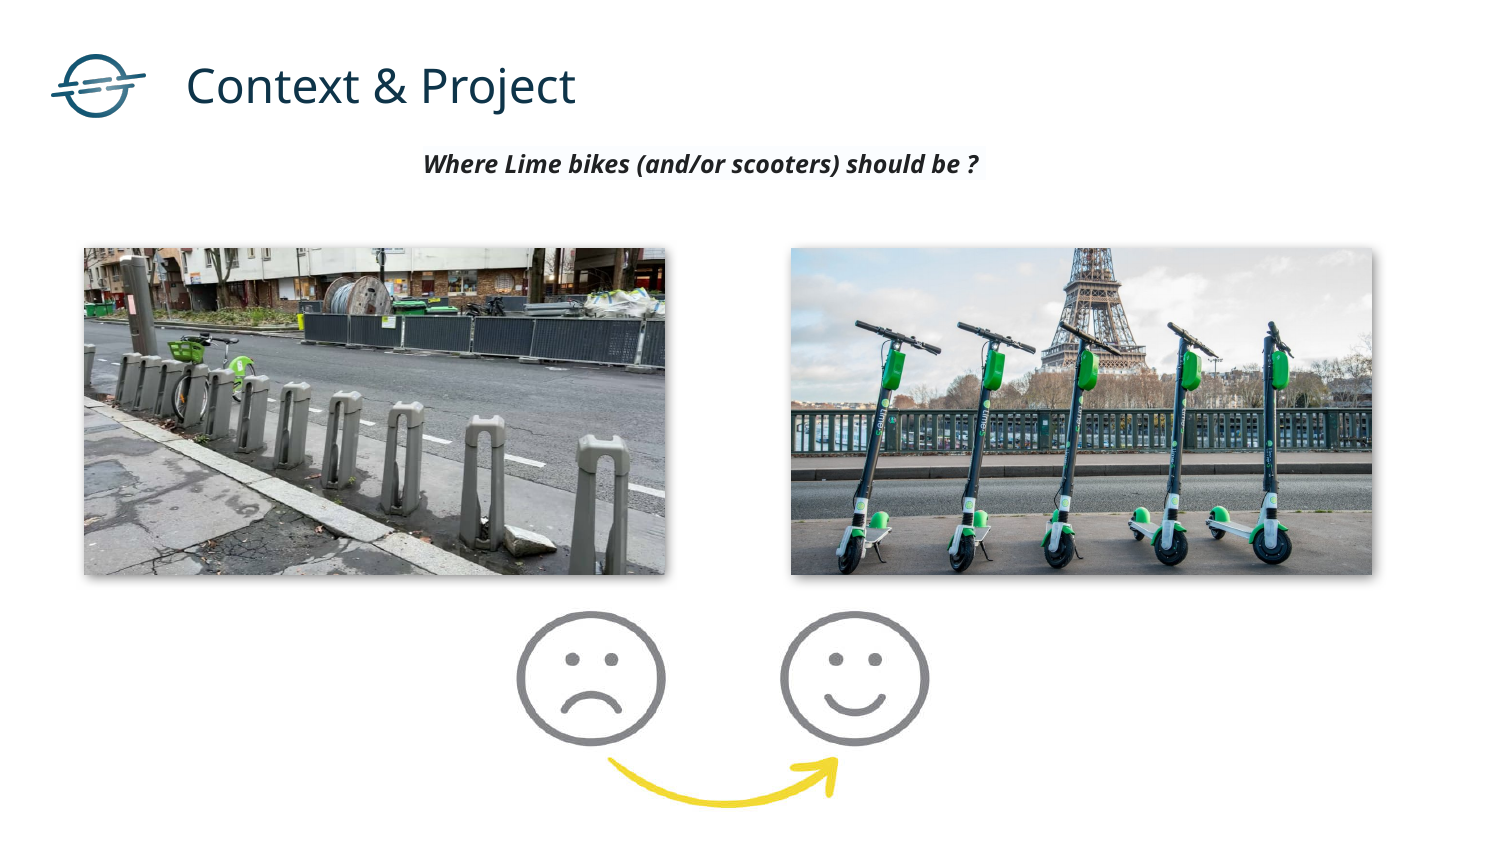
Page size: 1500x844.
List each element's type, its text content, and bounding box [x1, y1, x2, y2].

picture [512, 601, 935, 820]
picture [50, 53, 146, 118]
picture [791, 248, 1372, 576]
text_box Where Lime bikes (and/or scooters) should be ? [408, 128, 1107, 193]
picture [84, 248, 665, 576]
title Context & Project [170, 41, 1043, 129]
